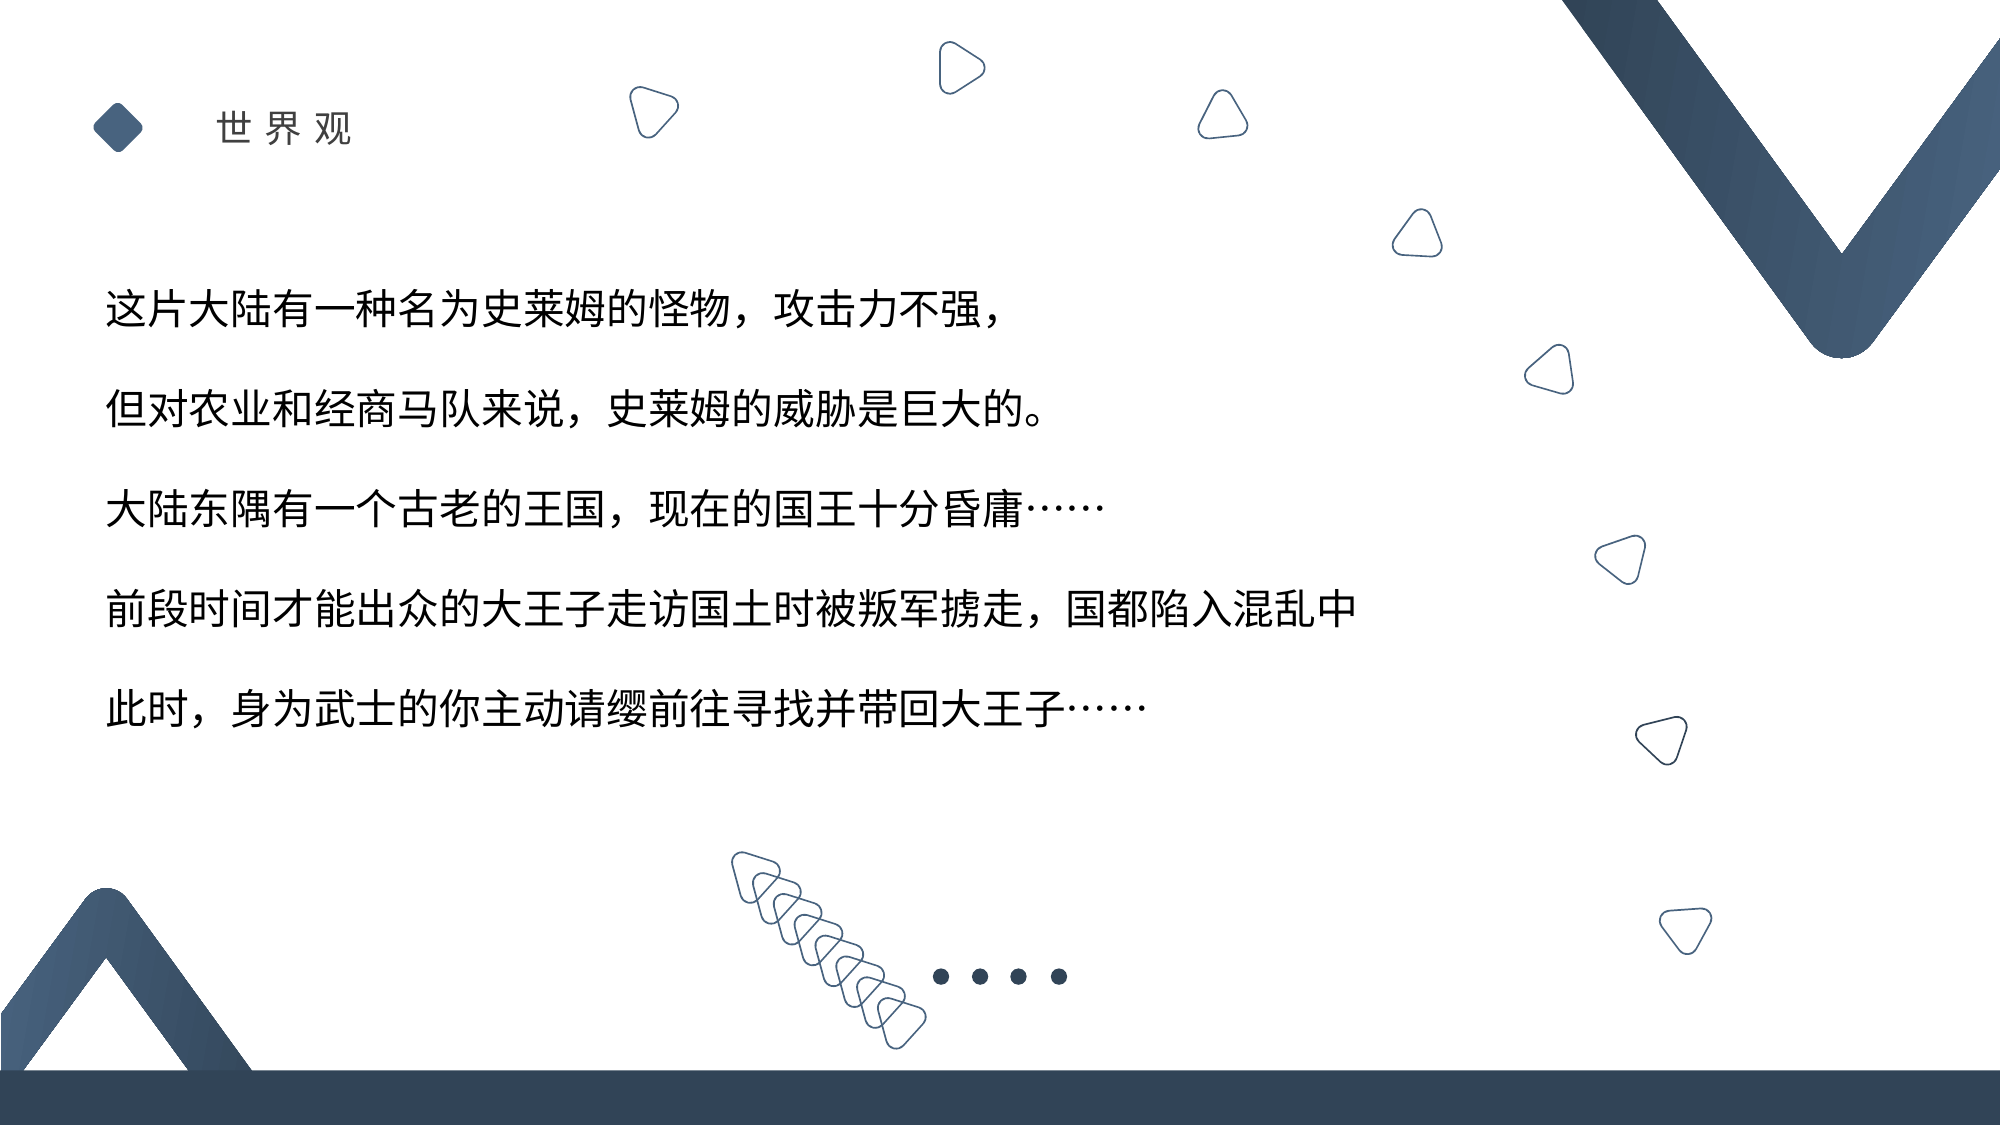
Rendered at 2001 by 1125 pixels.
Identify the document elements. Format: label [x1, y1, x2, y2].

text_box [1561, 0, 1728, 97]
text_box [1957, 38, 2000, 97]
text_box [0, 97, 2000, 1125]
text_box [1212, 89, 1234, 97]
text_box [629, 86, 675, 97]
text_box [939, 41, 986, 95]
